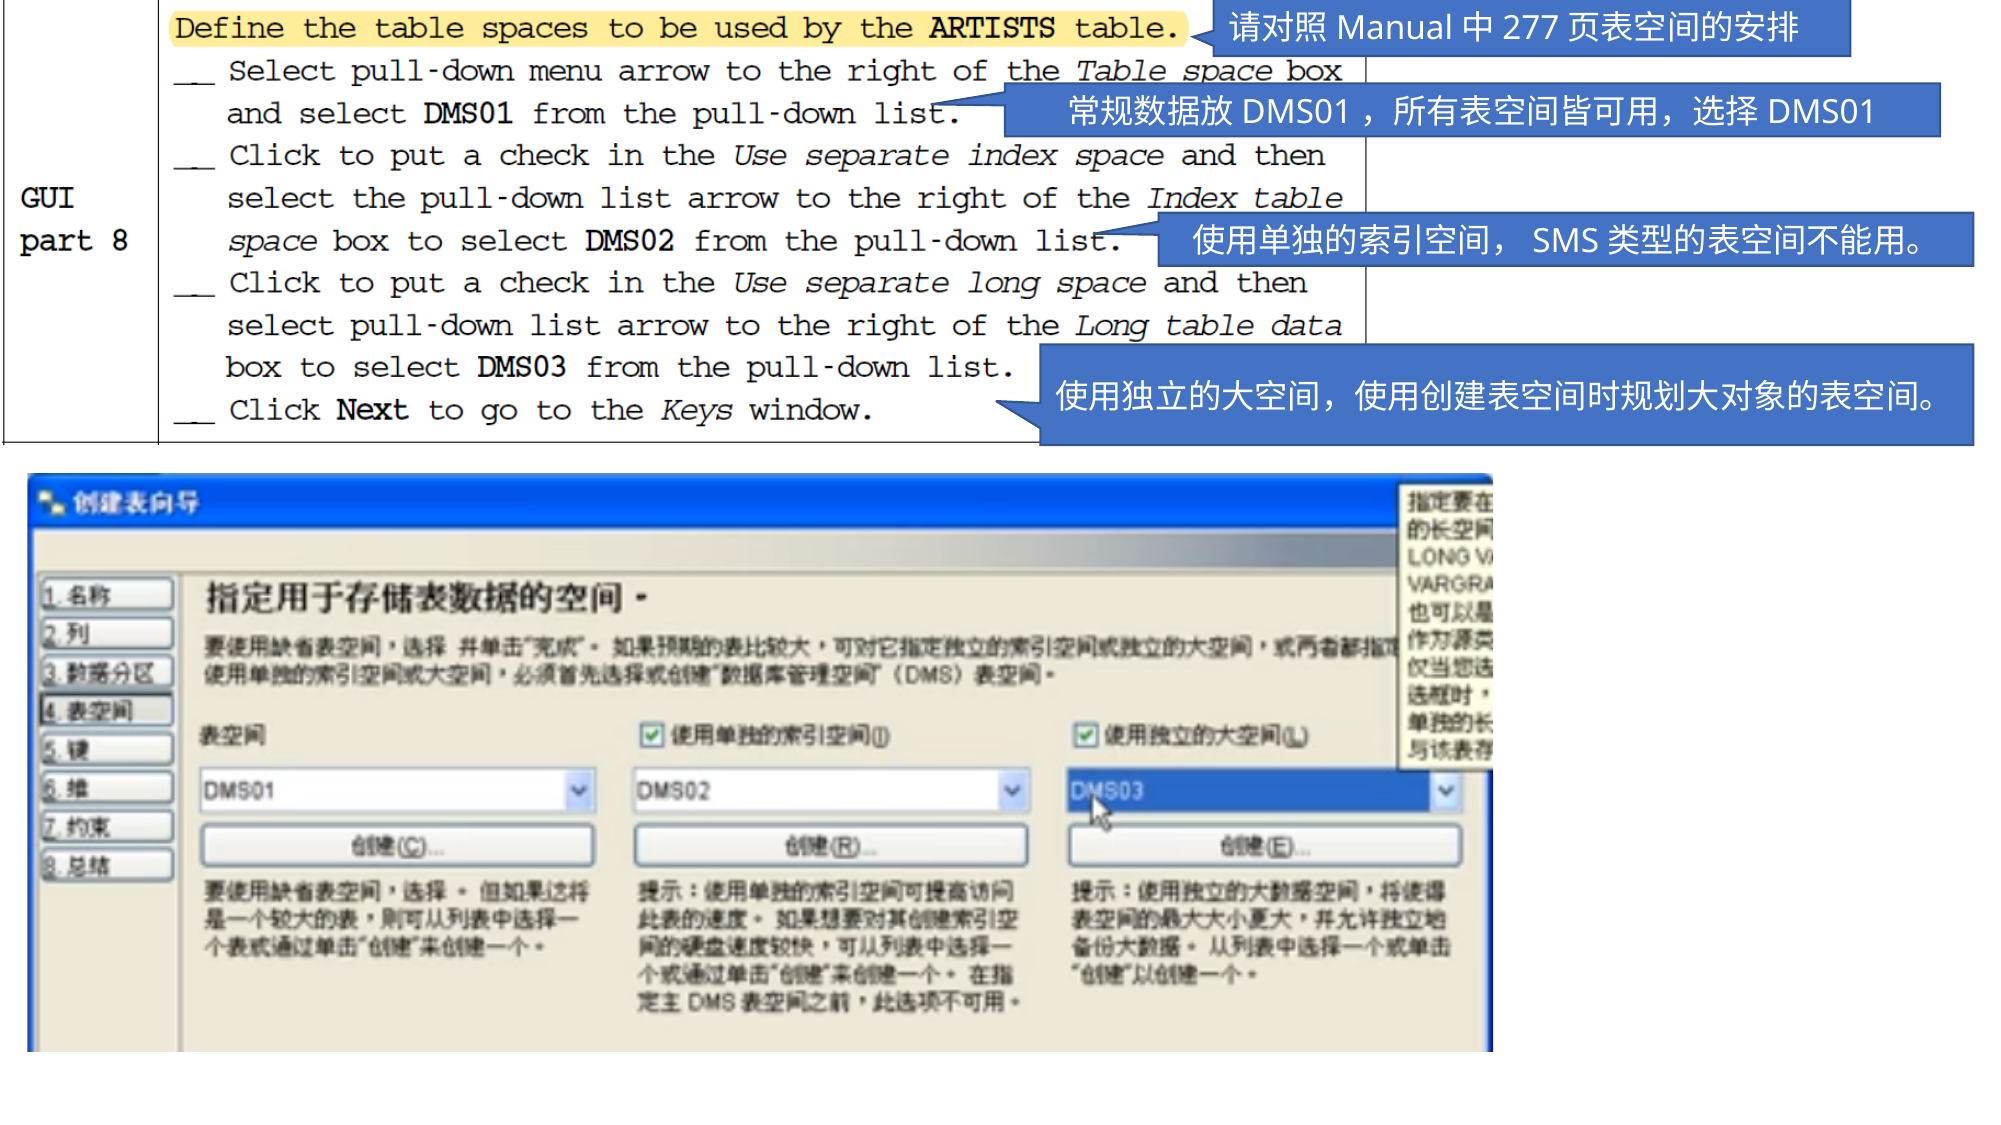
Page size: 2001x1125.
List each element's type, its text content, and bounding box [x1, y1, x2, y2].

picture [0, 0, 1372, 446]
text_box 使用独立的大空间，使用创建表空间时规划大对象的表空间。 [1039, 343, 1975, 447]
picture [27, 473, 1494, 1052]
text_box 常规数据放DMS01，所有表空间皆可用，选择DMS01 [1372, 82, 1942, 138]
text_box 请对照Manual中277页表空间的安排 [1372, 0, 1852, 58]
text_box 使用单独的索引空间，SMS类型的表空间不能用。 [1372, 211, 1975, 267]
